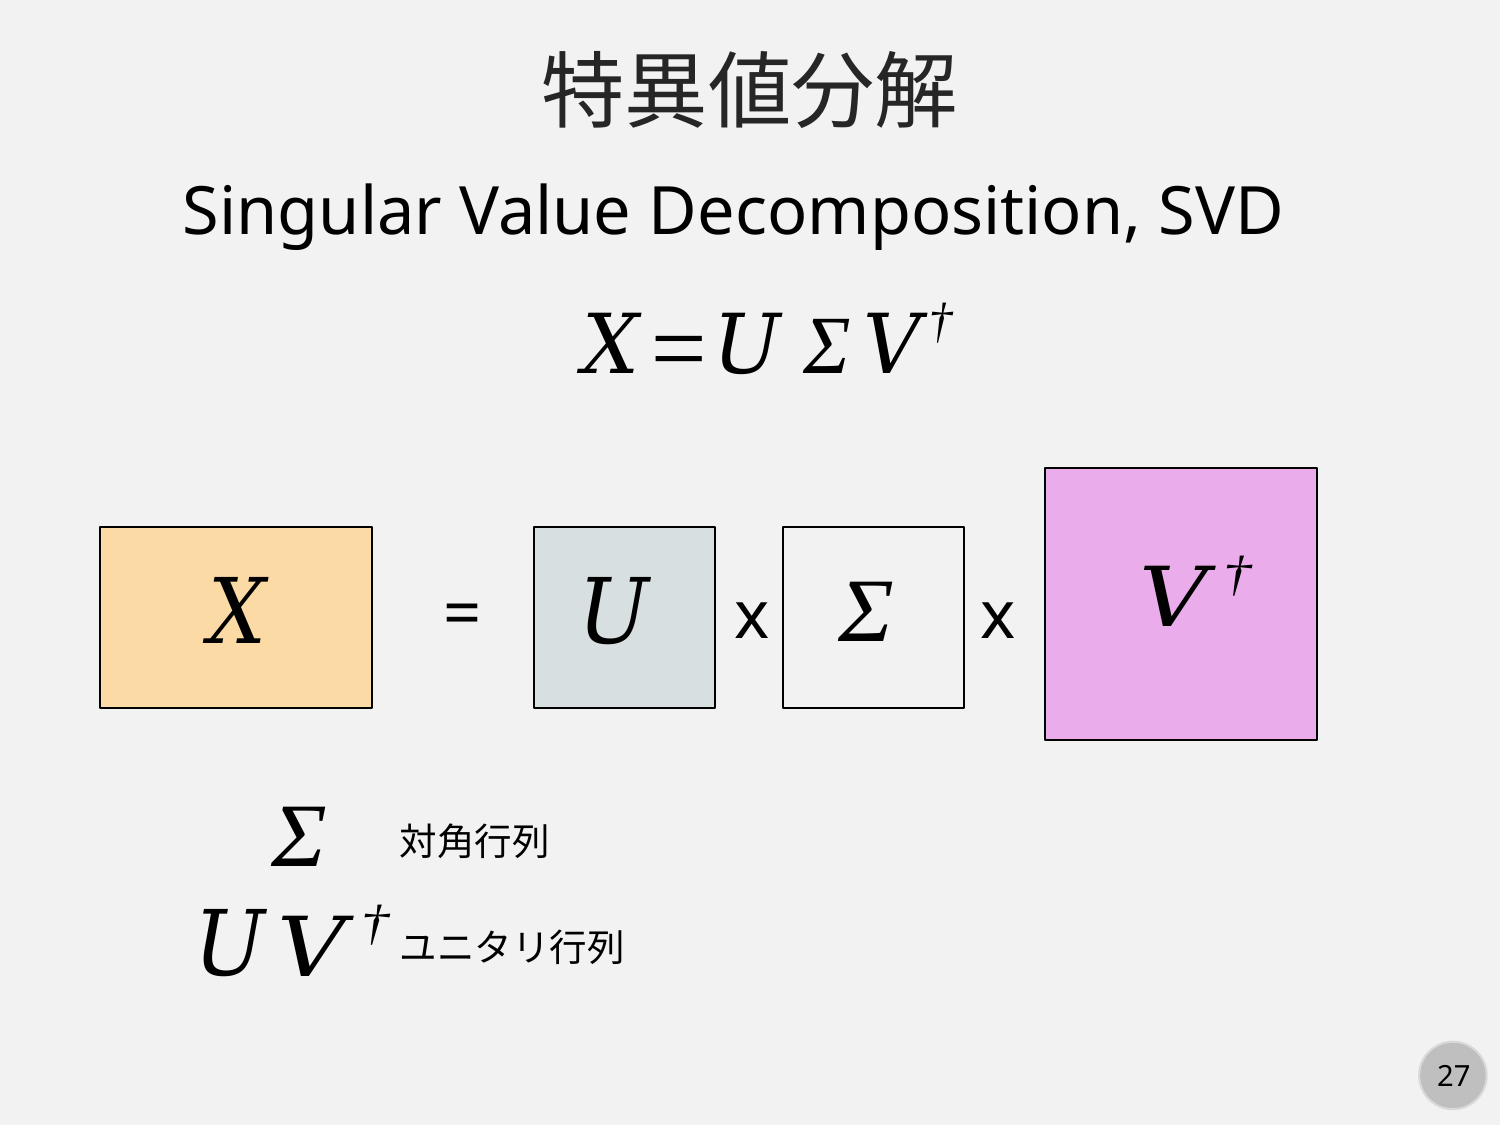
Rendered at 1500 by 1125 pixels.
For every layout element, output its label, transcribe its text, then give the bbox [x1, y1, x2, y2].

text_box [533, 526, 716, 709]
list 特異値分解 [0, 31, 1500, 155]
text_box 対角行列 [384, 810, 565, 871]
text_box [782, 526, 965, 709]
text_box [99, 526, 373, 709]
text_box = [428, 562, 497, 658]
text_box x [719, 564, 785, 660]
text_box [1044, 467, 1318, 741]
text_box Singular Value Decomposition, SVD [168, 160, 1301, 256]
text_box x [965, 564, 1033, 660]
text_box ユニタリ行列 [385, 916, 640, 977]
